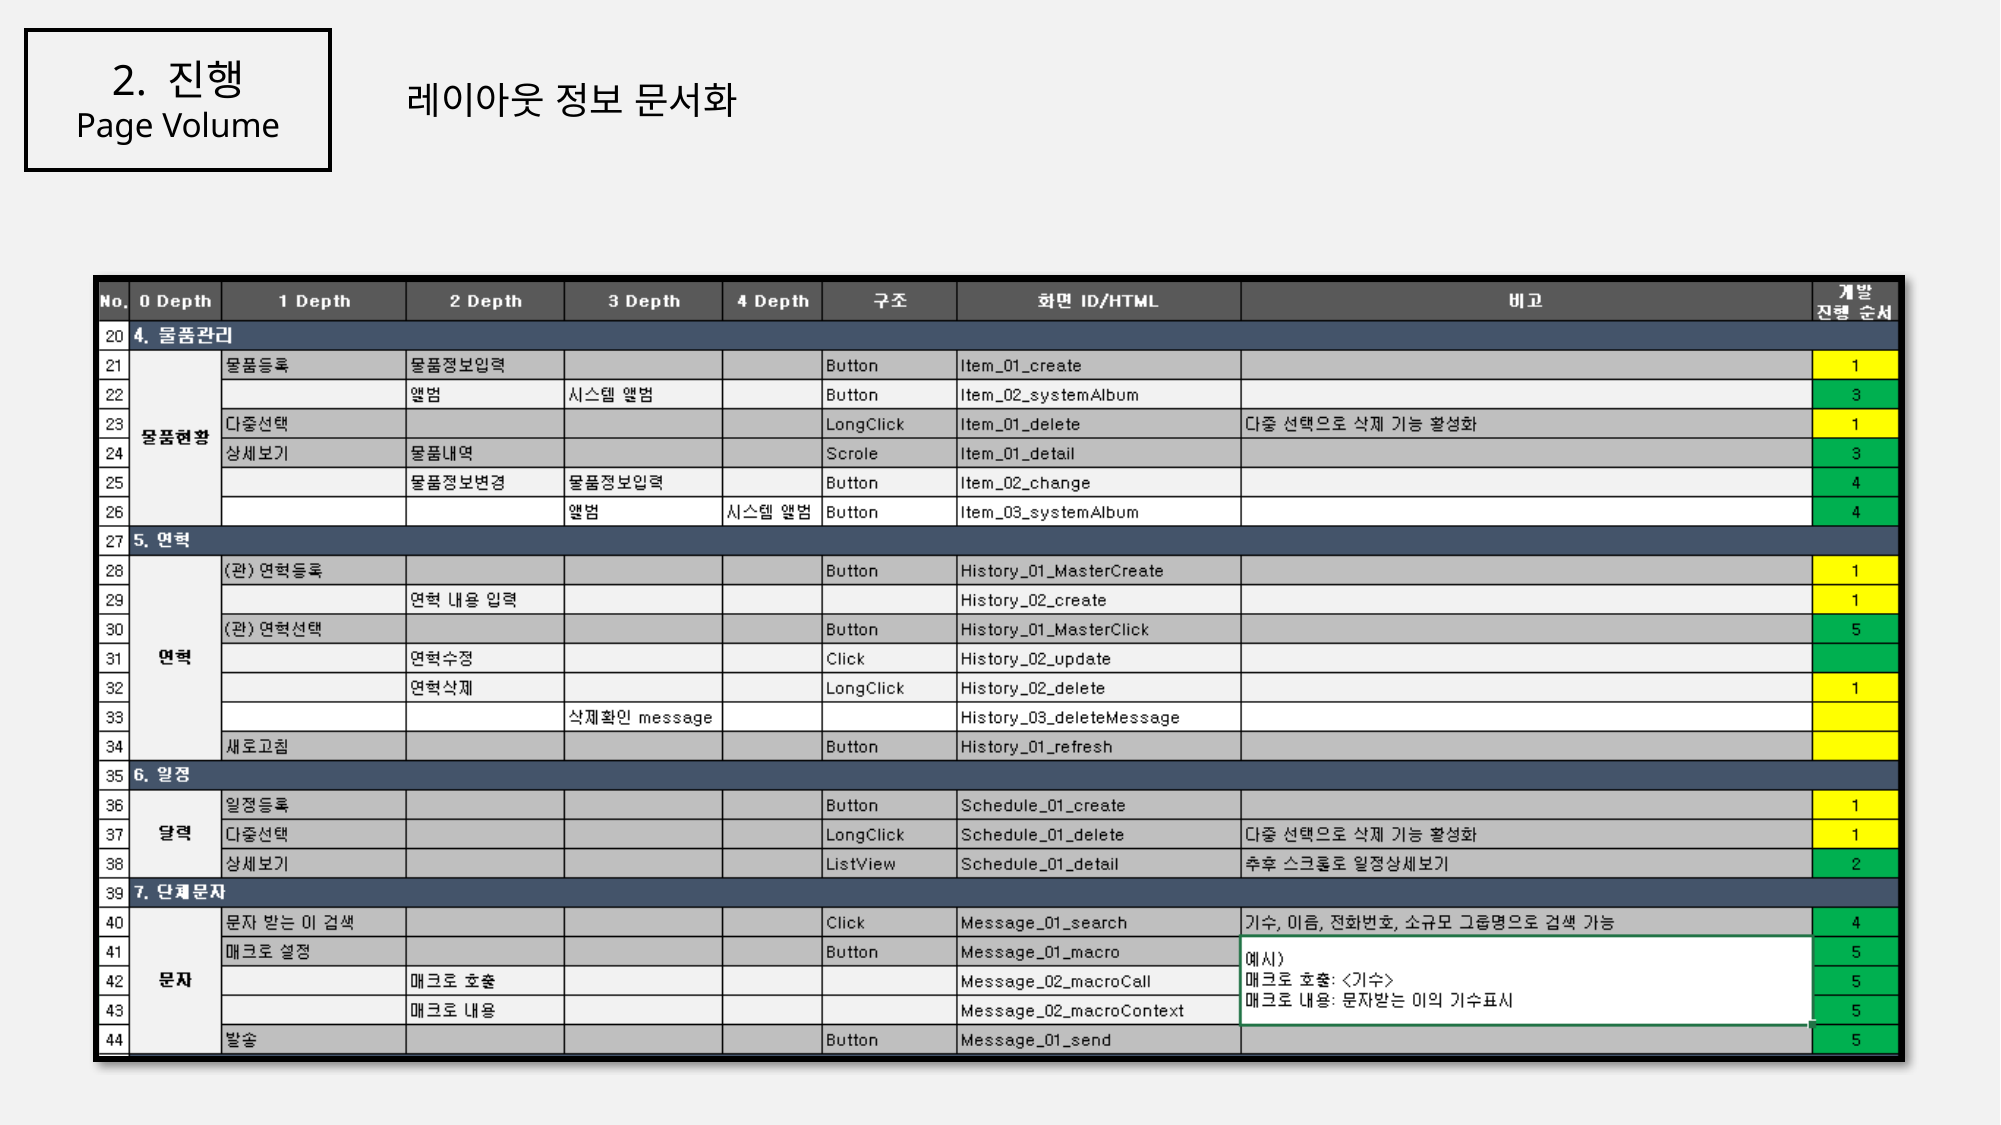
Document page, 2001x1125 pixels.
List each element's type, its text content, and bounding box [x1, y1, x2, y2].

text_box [26, 29, 330, 171]
picture [98, 281, 1900, 1056]
text_box 레이아웃 정보 문서화 [391, 69, 938, 129]
